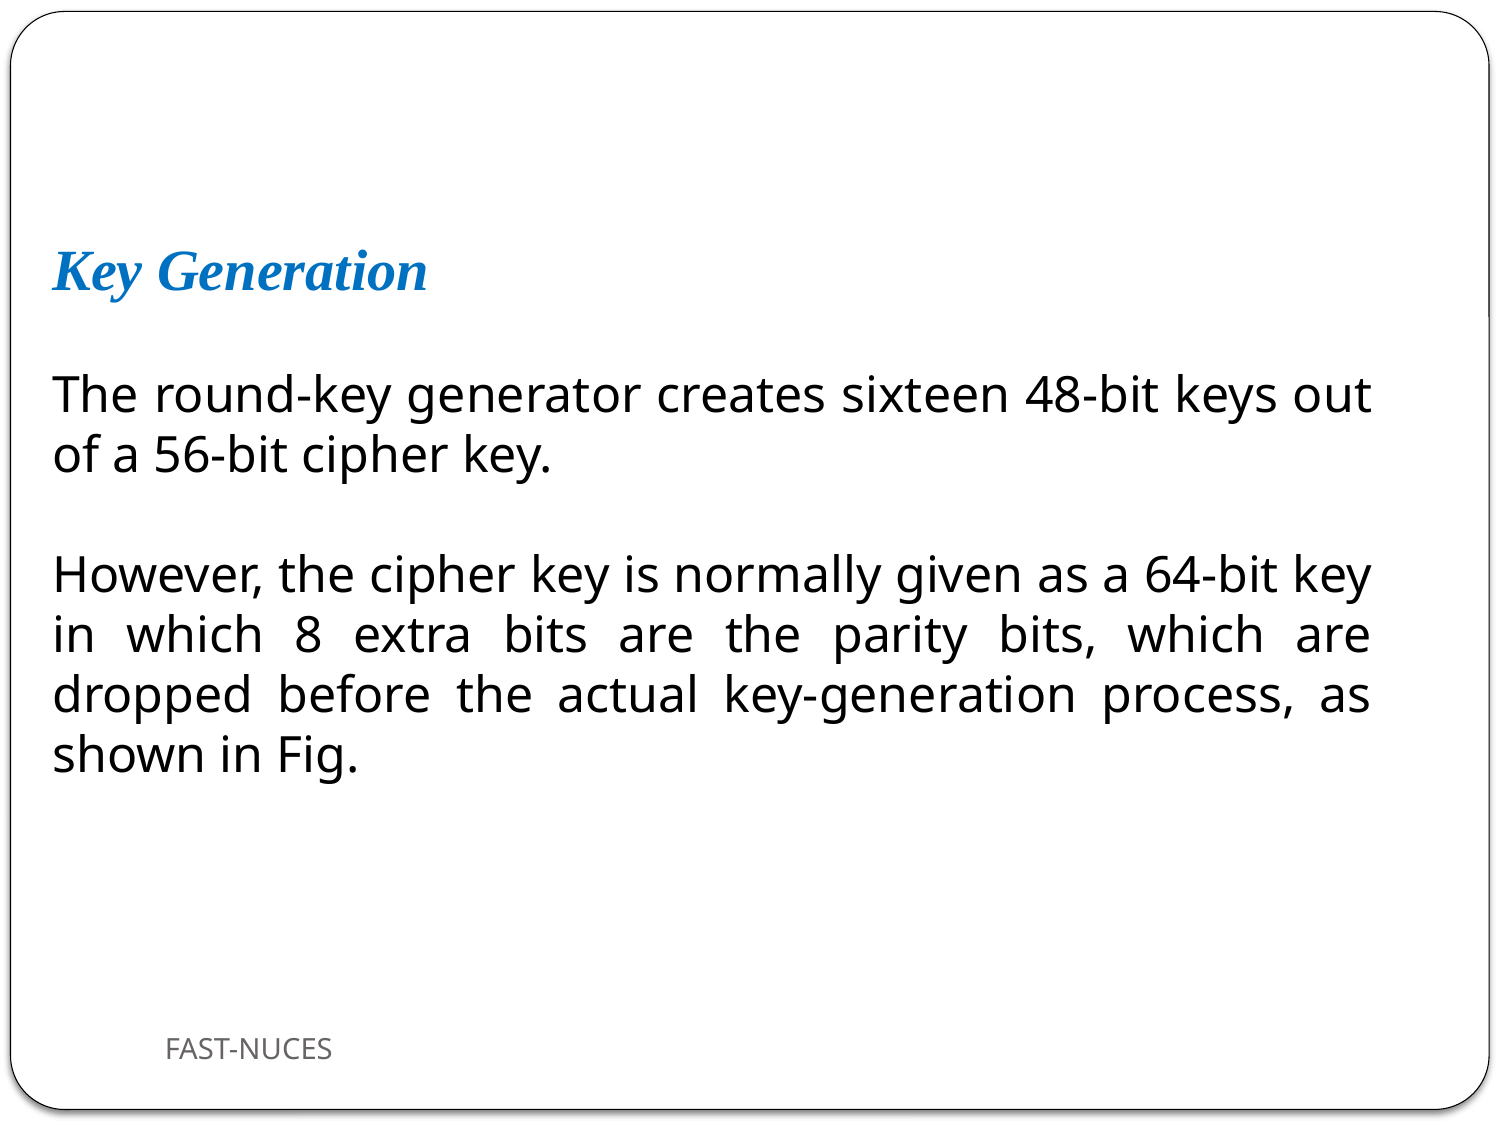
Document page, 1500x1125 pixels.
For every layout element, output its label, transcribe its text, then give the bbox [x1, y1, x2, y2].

text_box Key Generation The round-key generator creates sixteen 48-bit keys out of a 56-bit cipher key. However, the cipher key is normally given as a 64-bit key in which 8 extra bits are the parity bits, which are dropped before the actual key-generation process, as shown in Fig. [37, 224, 1388, 835]
footer FAST-NUCES [150, 1012, 800, 1088]
